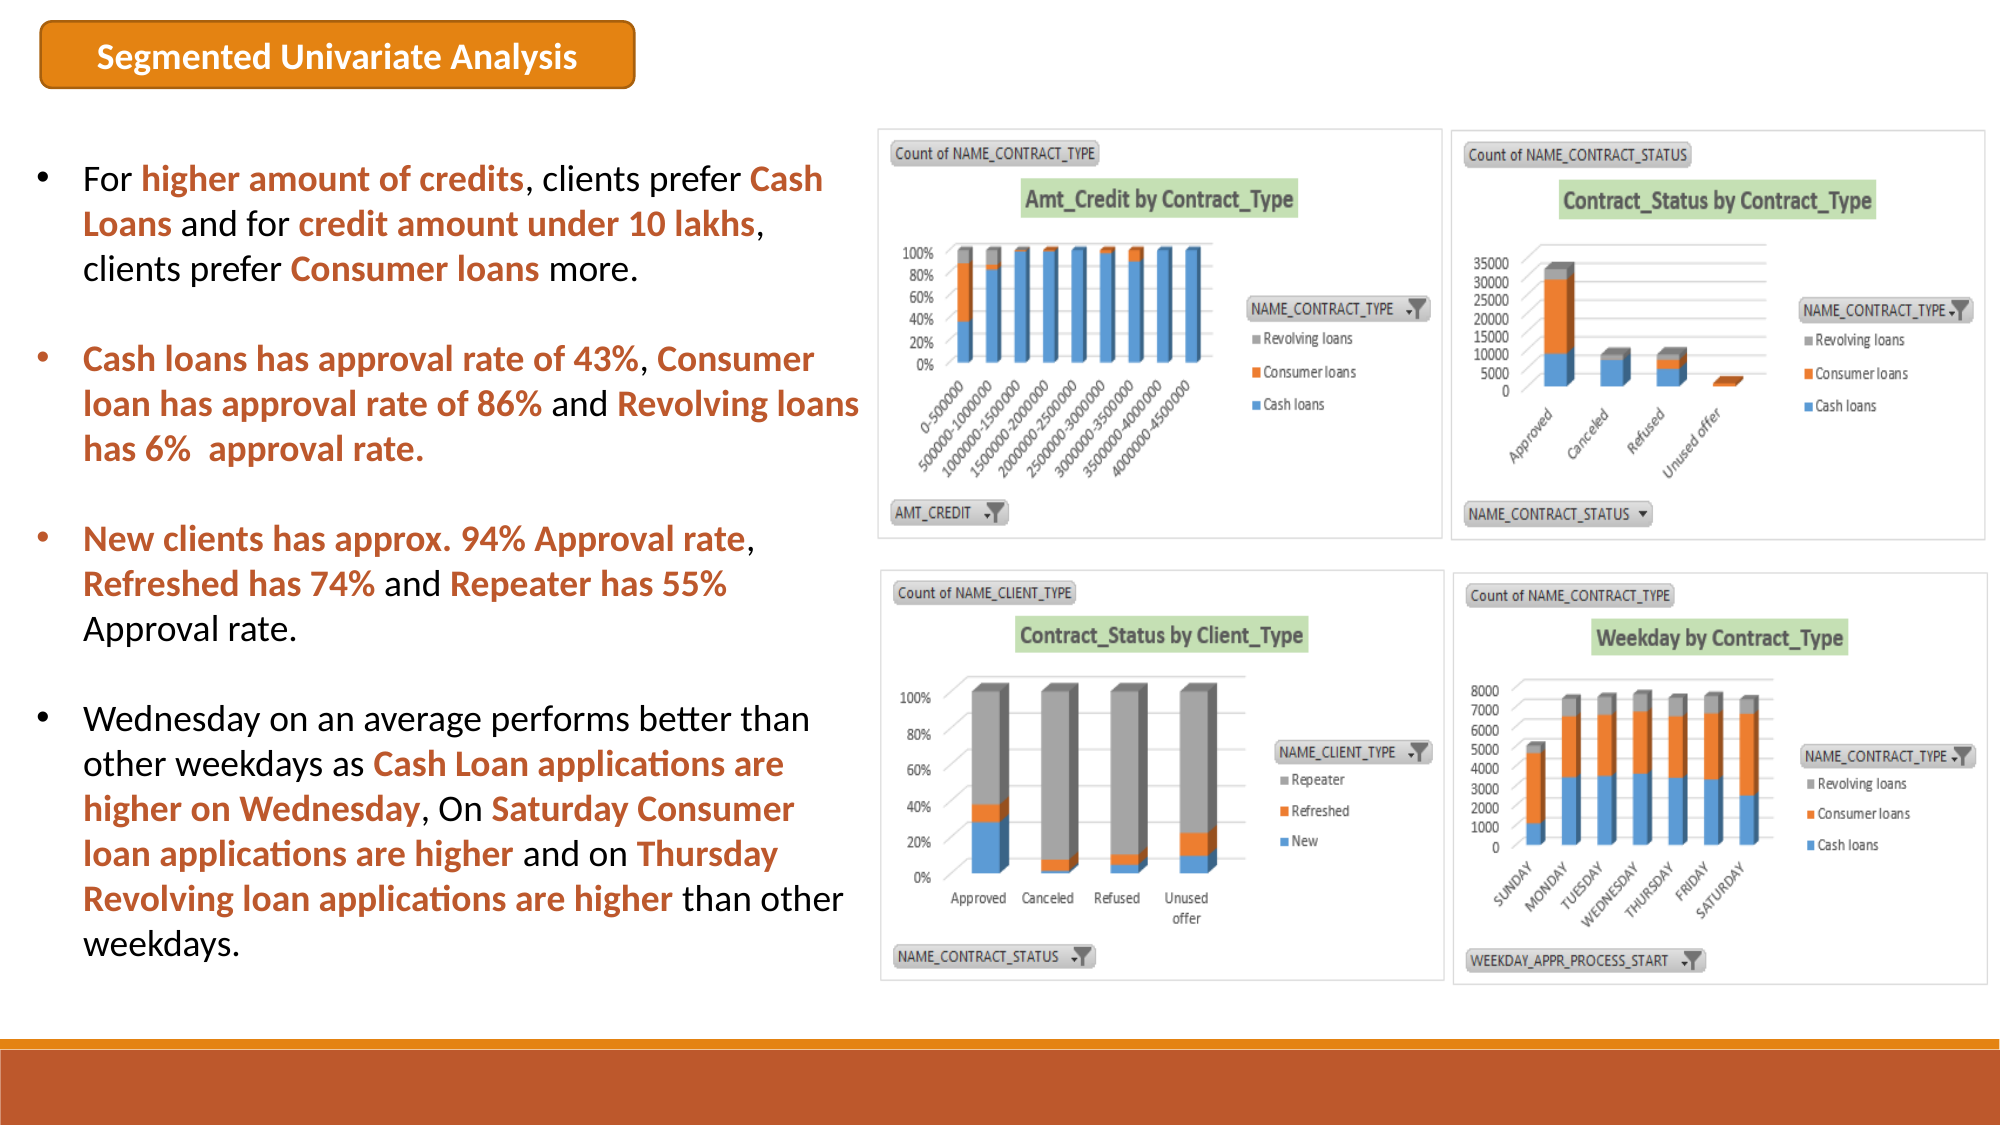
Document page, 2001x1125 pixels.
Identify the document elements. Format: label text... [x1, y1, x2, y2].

picture [863, 126, 2000, 1001]
text_box For higher amount of credits, clients prefer Cash Loans and for credit amount under 10 lakhs, clients prefer Consumer loans more. Cash loans has approval rate of 43%, Consumer loan has approval rate of 86% and Revolving loans has 6% approval rate. New clients has approx. 94% Approval rate, Refreshed has 74% and Repeater has 55% Approval rate. Wednesday on an average performs better than other weekdays as Cash Loan applications are higher on Wednesday, On Saturday Consumer loan applications are higher and on Thursday Revolving loan applications are higher than other weekdays. [21, 146, 860, 972]
text_box Segmented Univariate Analysis [39, 20, 636, 90]
